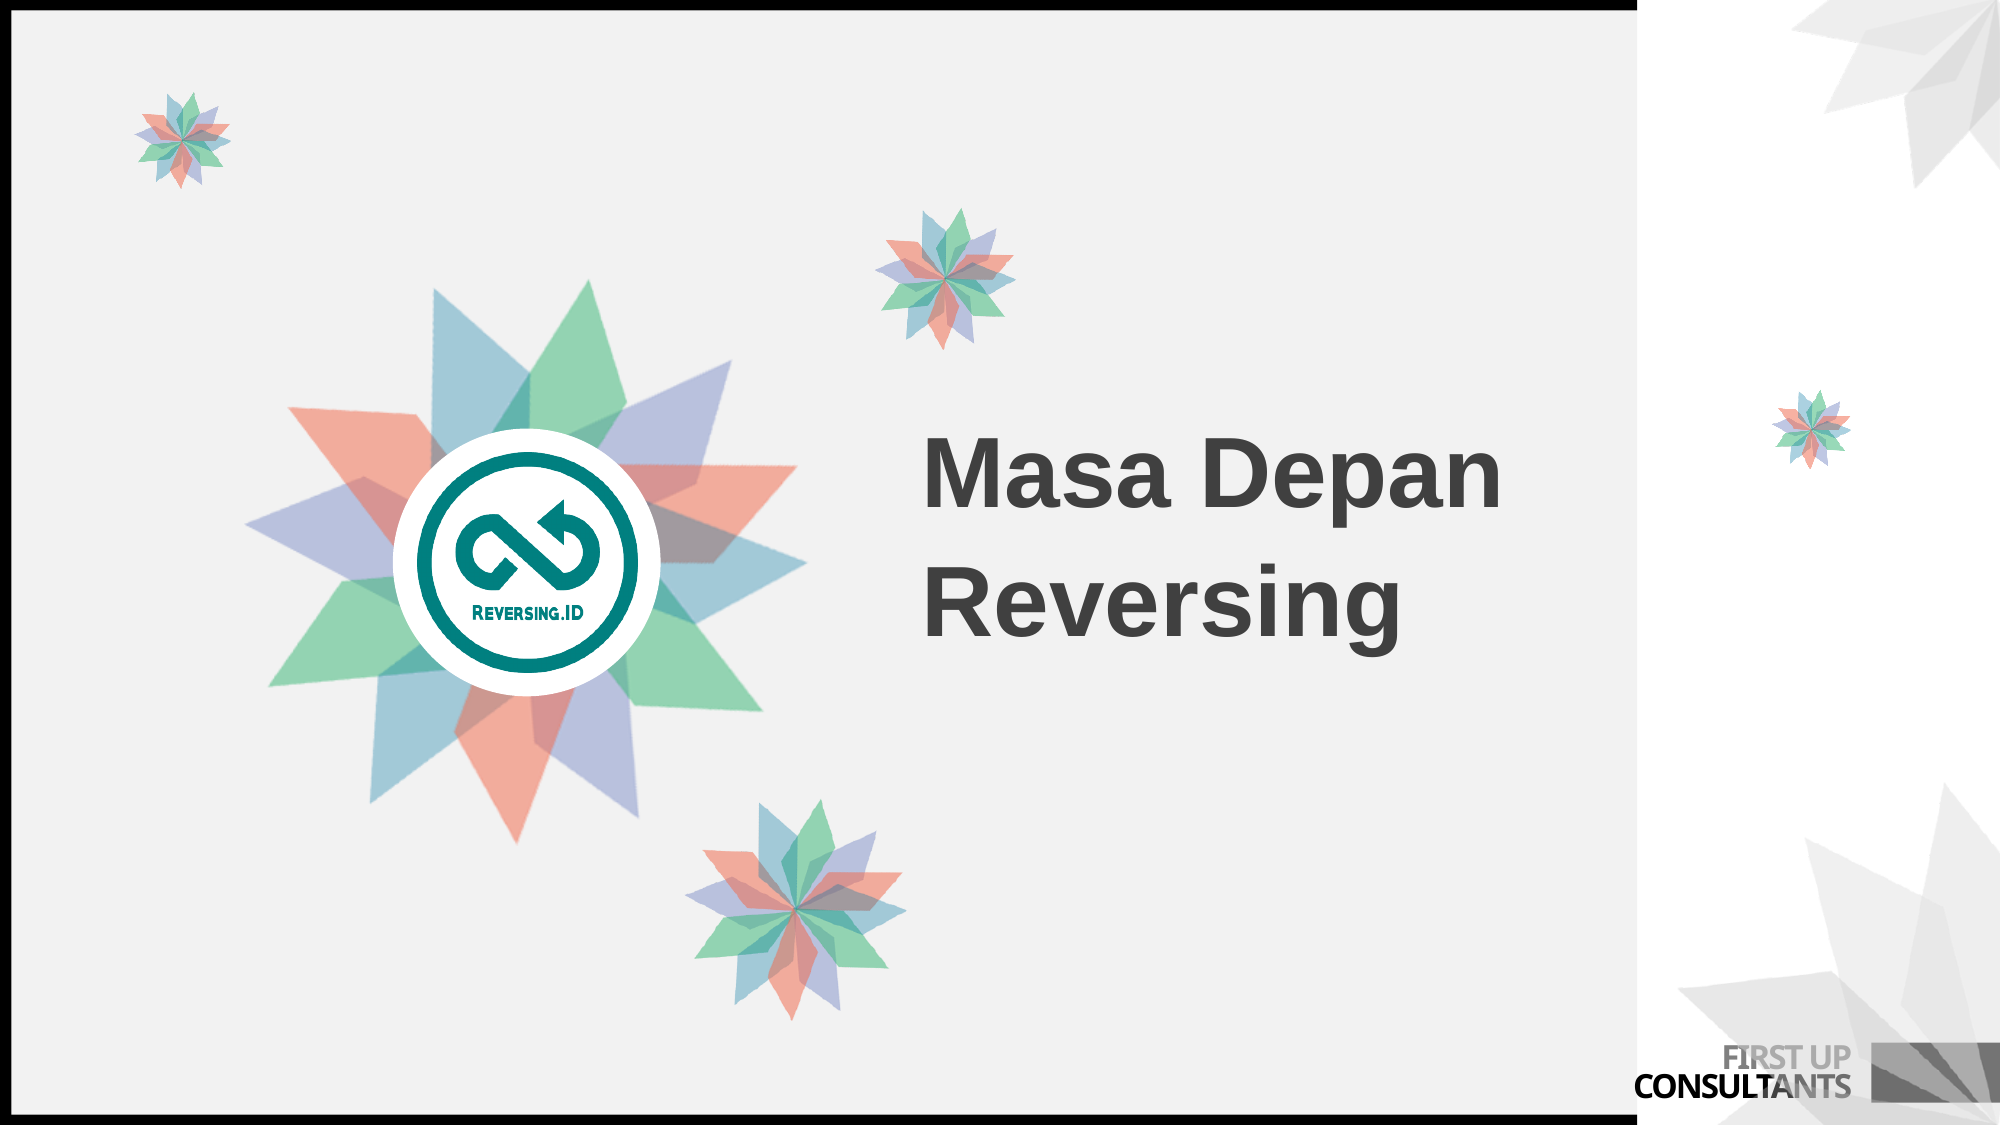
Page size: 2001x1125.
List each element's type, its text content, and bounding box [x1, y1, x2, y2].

picture [1792, 0, 2000, 188]
list Masa Depan Reversing [921, 487, 2000, 592]
picture [244, 278, 907, 1021]
picture [874, 207, 1016, 350]
picture [1677, 782, 2000, 1125]
picture [133, 91, 231, 189]
picture [1771, 389, 1851, 469]
